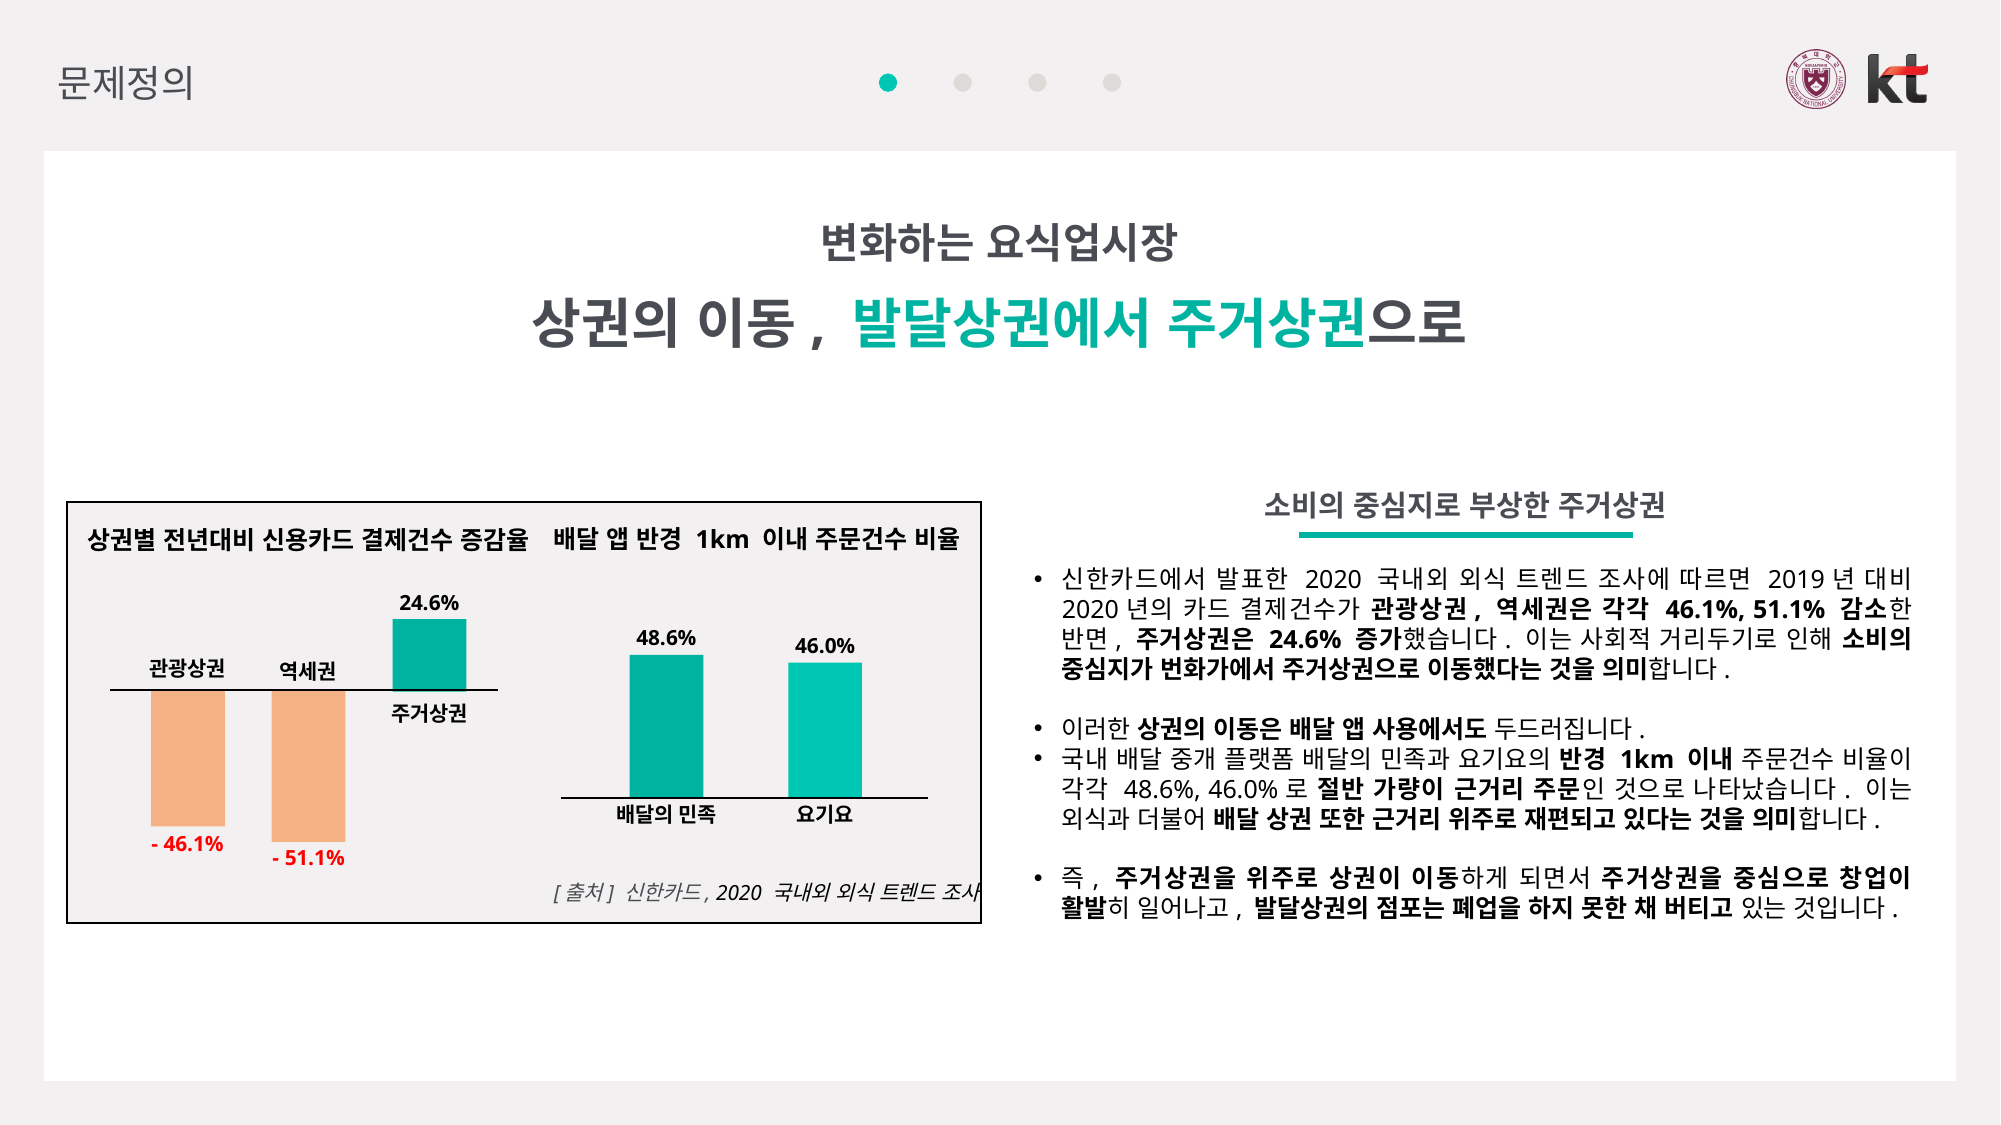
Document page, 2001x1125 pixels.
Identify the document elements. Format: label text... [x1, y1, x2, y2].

text_box 문제정의 [43, 52, 788, 113]
text_box 변화하는 요식업시장 [72, 209, 1928, 275]
picture [1786, 49, 1846, 109]
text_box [1229, 479, 1703, 536]
text_box [42, 149, 1958, 1083]
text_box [878, 73, 1122, 92]
text_box 상권의 이동, 발달상권에서 주거상권으로 [72, 281, 1928, 362]
picture [1868, 54, 1928, 103]
text_box 신한카드에서 발표한 2020 국내외 외식 트렌드 조사에 따르면 2019년 대비 2020년의 카드 결제건수가 관광상권, 역세권은 각각 46.1%, 51.1% 감소한 반면, 주거상권은 24.6% 증가했습니다. 이는 사회적 거리두기로 인해 소비의 중심지가 번화가에서 주거상권으로 이동했다는 것을 의미합니다. 이러한 상권의 이동은 배달 앱 사용에서도 두드러집니다. 국내 배달 중개 플랫폼 배달의 민족과 요기요의 반경 1km 이내 주문건수 비율이 각각 48.6%, 46.0%로 절반 가량이 근거리 주문인 것으로 나타났습니다. 이는 외식과 더불어 배달 상권 또한 근거리 위주로 재편되고 있다는 것을 의미합니다. 즉, 주거상권을 위주로 상권이 이동하게 되면서 주거상권을 중심으로 창업이 활발히 일어나고, 발달상권의 점포는 폐업을 하지 못한 채 버티고 있는 것입니다. [1018, 556, 1928, 931]
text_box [67, 501, 981, 924]
